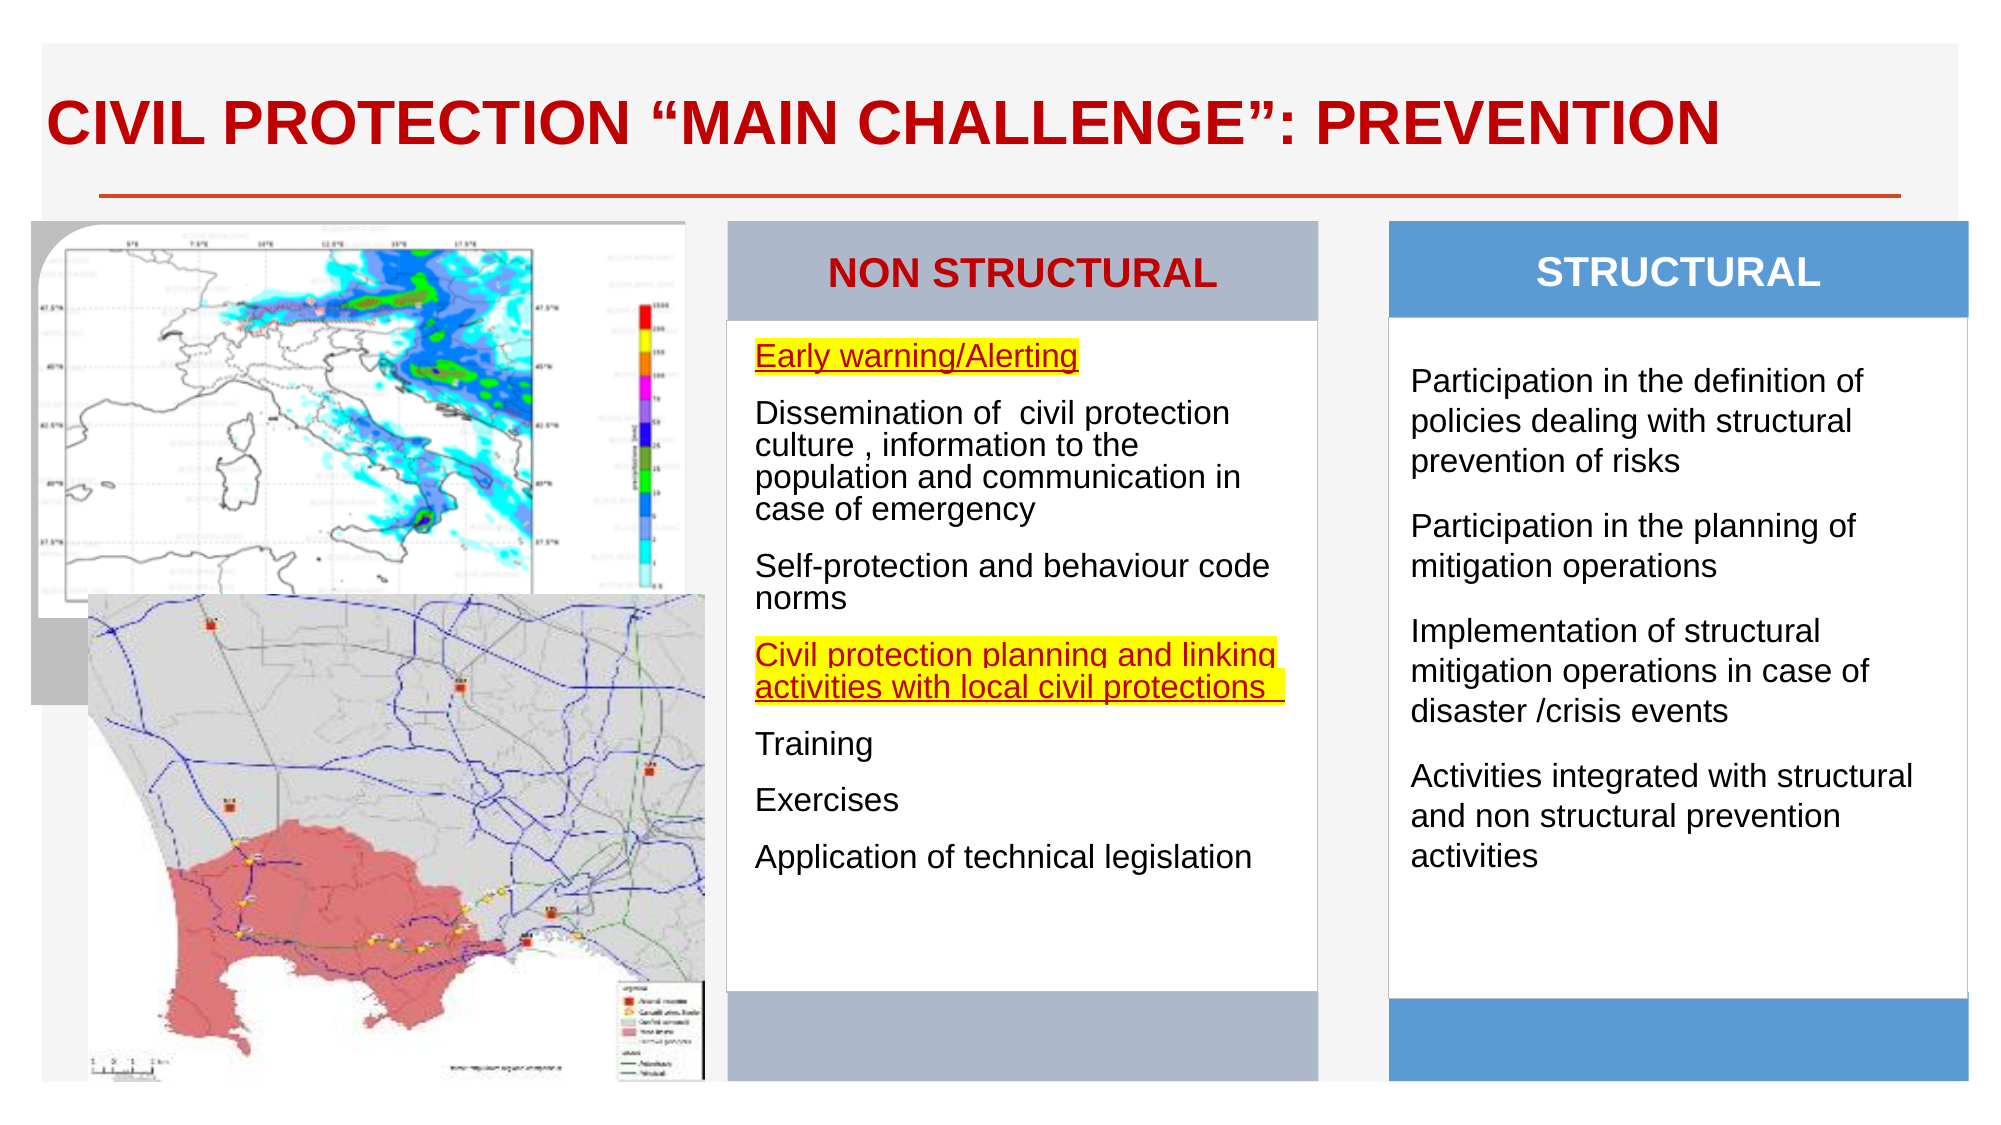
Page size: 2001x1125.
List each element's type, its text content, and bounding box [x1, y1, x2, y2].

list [88, 594, 705, 1082]
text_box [1387, 221, 1969, 1082]
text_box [31, 221, 686, 706]
text_box CIVIL PROTECTION “MAIN CHALLENGE”: PREVENTION [32, 75, 1949, 165]
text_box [726, 221, 1319, 1082]
